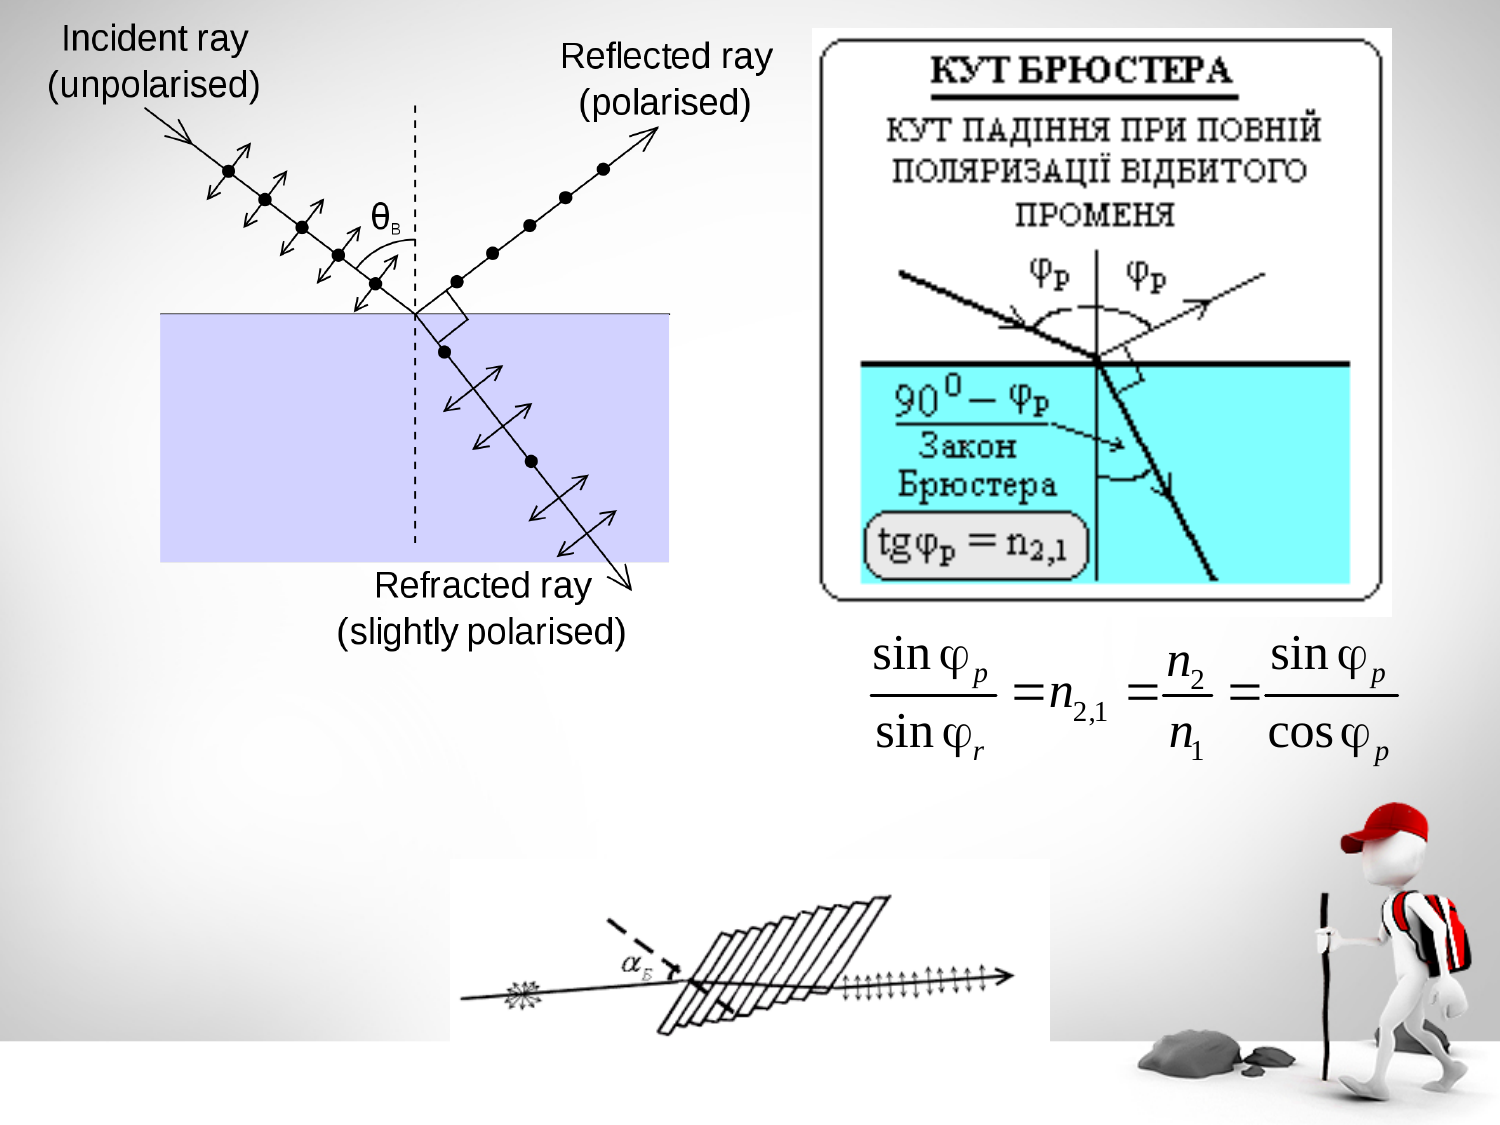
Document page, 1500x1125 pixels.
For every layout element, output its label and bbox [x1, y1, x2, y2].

picture [0, 0, 1500, 1125]
text_box [862, 619, 1420, 776]
